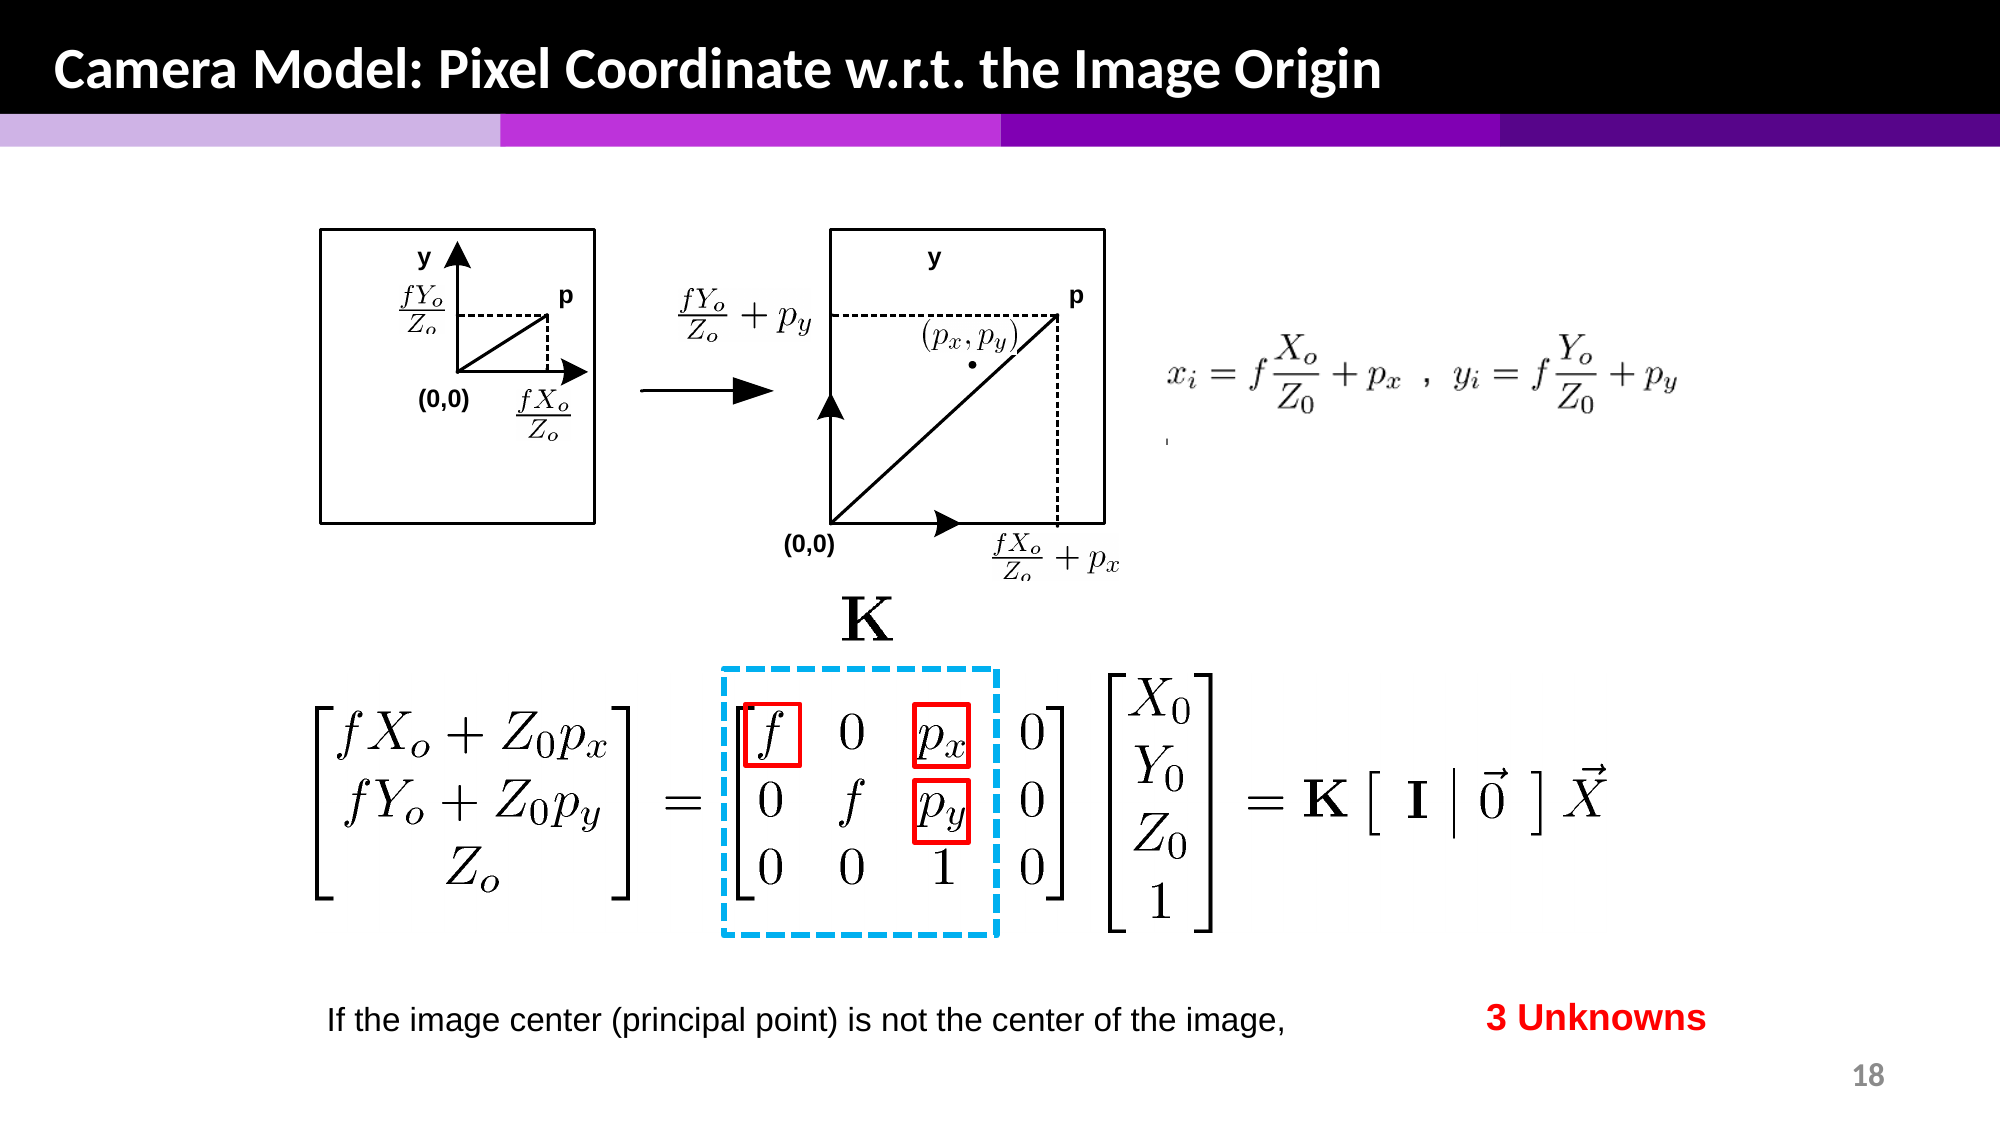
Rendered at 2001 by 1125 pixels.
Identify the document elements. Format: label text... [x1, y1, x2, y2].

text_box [312, 205, 1161, 594]
list Camera Model: Pixel Coordinate w.r.t. the Image Origin [39, 1, 1959, 130]
picture [1159, 308, 1688, 445]
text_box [312, 668, 1610, 936]
text_box 3 Unknowns [1471, 979, 1747, 1046]
picture [825, 588, 896, 662]
text_box If the image center (principal point) is not the center of the image, [311, 984, 1421, 1046]
